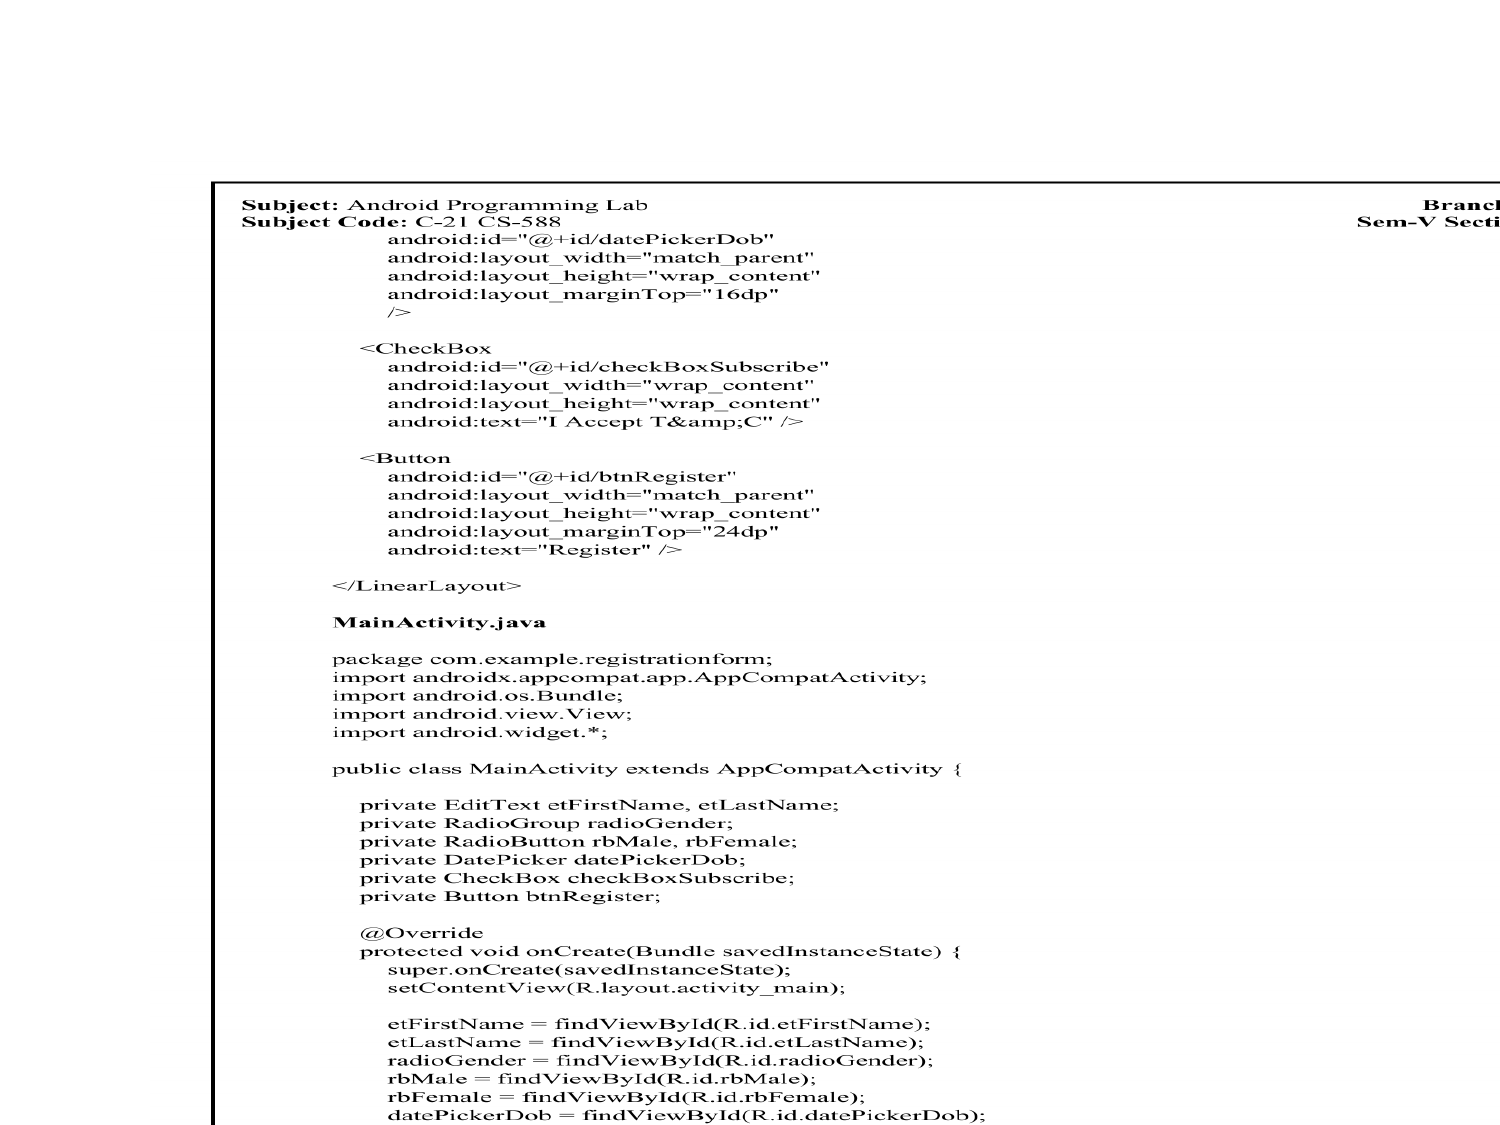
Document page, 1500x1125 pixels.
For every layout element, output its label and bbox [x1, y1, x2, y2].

picture [149, 149, 1500, 1125]
